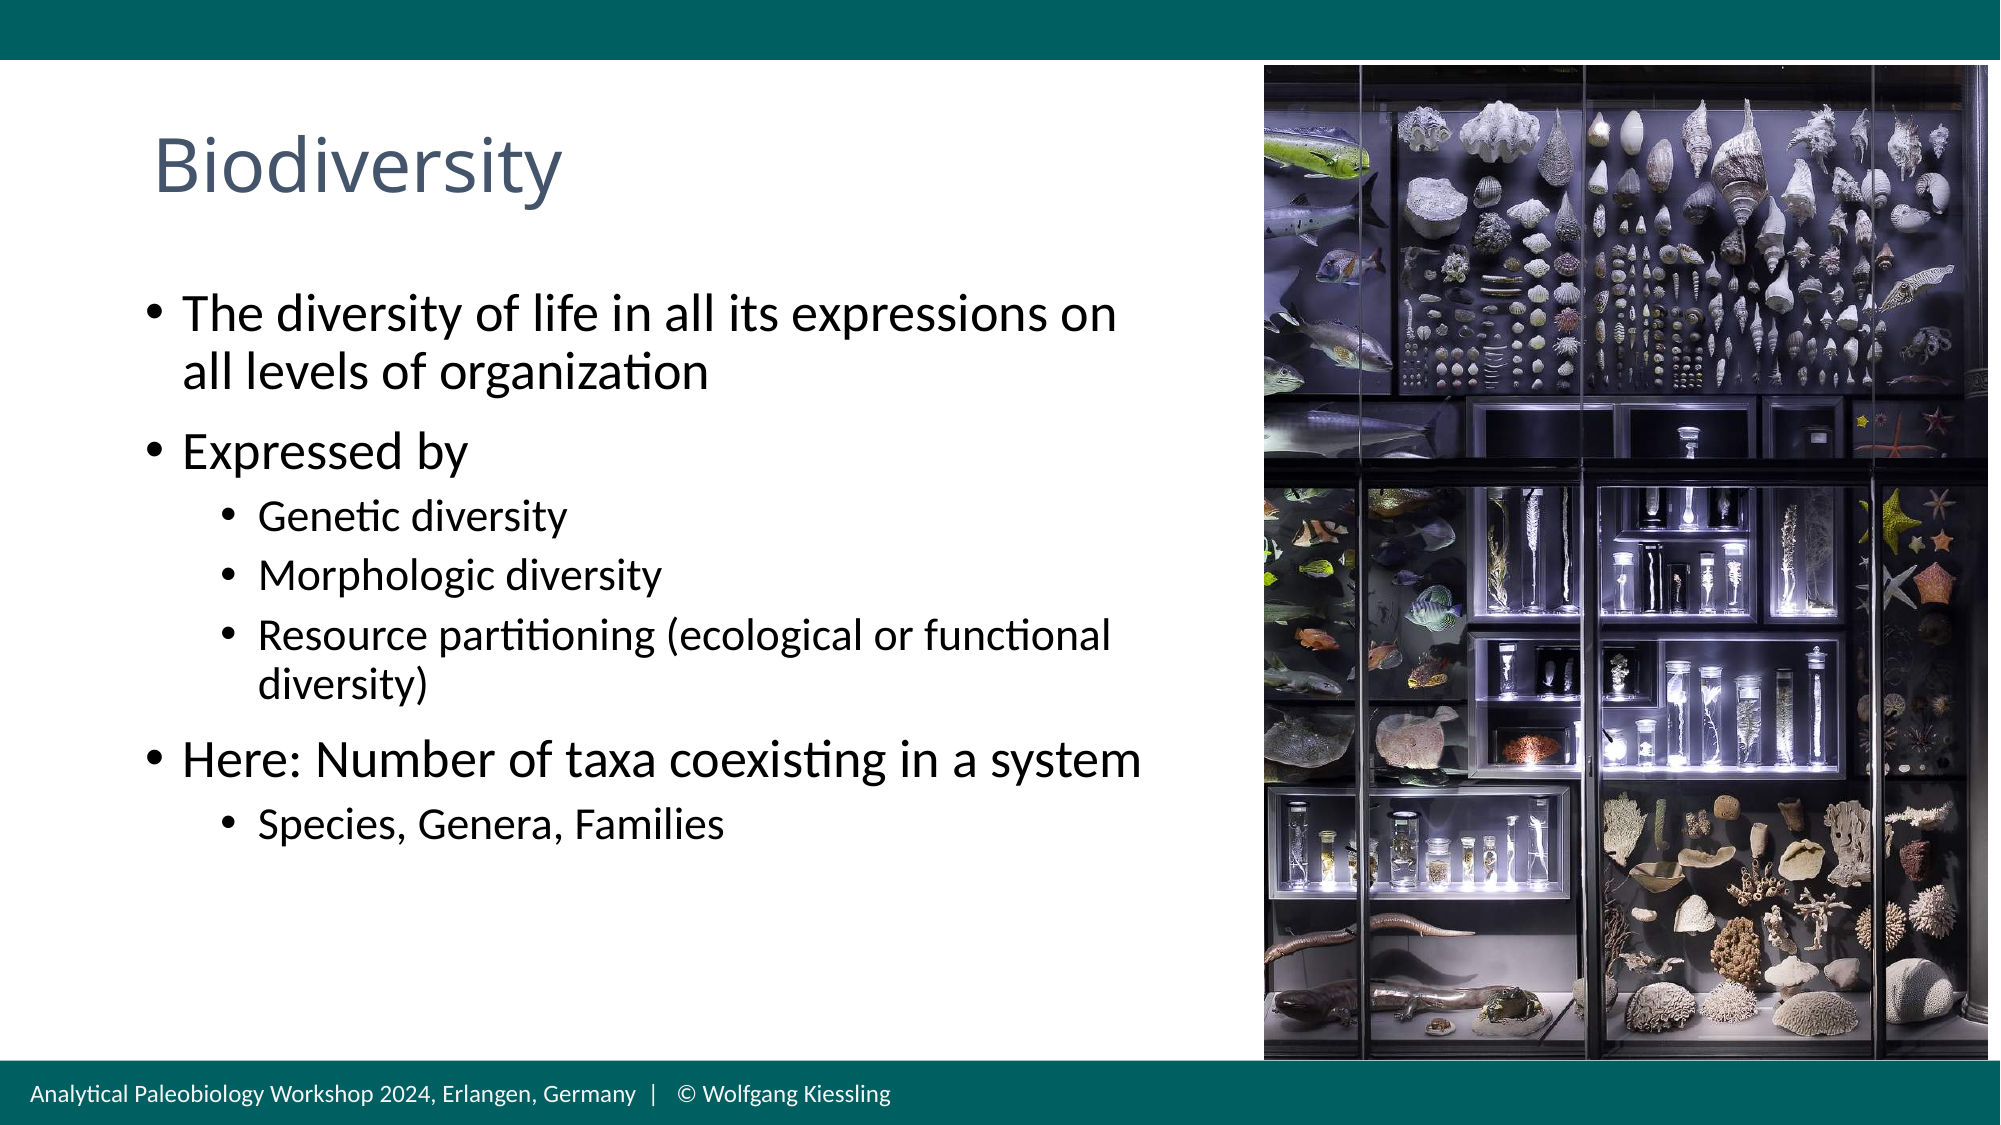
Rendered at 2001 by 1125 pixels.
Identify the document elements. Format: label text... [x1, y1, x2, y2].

picture [1264, 65, 1988, 1060]
title Biodiversity [137, 59, 1863, 278]
list The diversity of life in all its expressions on all levels of organization Expressed by Genetic diversity Morphologic diversity Resource partitioning (ecological or functional diversity) Here: Number of taxa coexisting in a system Species, Genera, Families [130, 277, 1173, 992]
